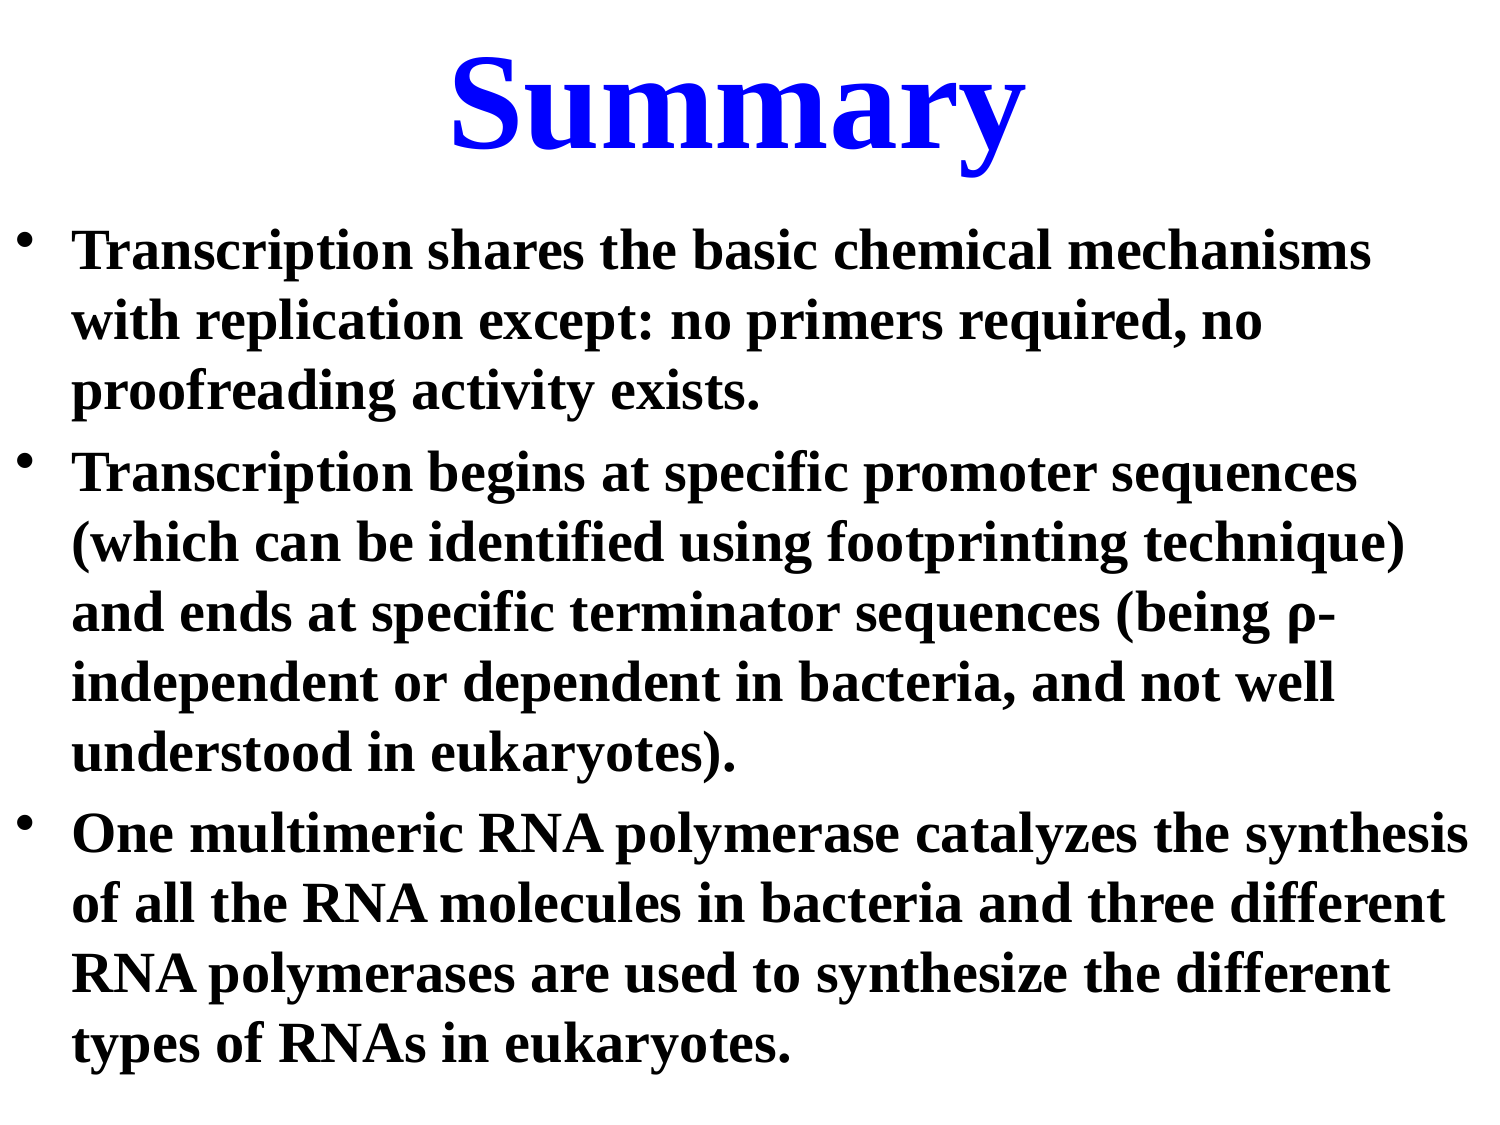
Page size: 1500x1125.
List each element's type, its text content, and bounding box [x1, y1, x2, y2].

list Transcription shares the basic chemical mechanisms with replication except: no primers required, no proofreading activity exists. Transcription begins at specific promoter sequences (which can be identified using footprinting technique) and ends at specific terminator sequences (being ρ-independent or dependent in bacteria, and not well understood in eukaryotes). One multimeric RNA polymerase catalyzes the synthesis of all the RNA molecules in bacteria and three different RNA polymerases are used to synthesize the different types of RNAs in eukaryotes. [0, 203, 1500, 1125]
title Summary [100, 0, 1376, 188]
